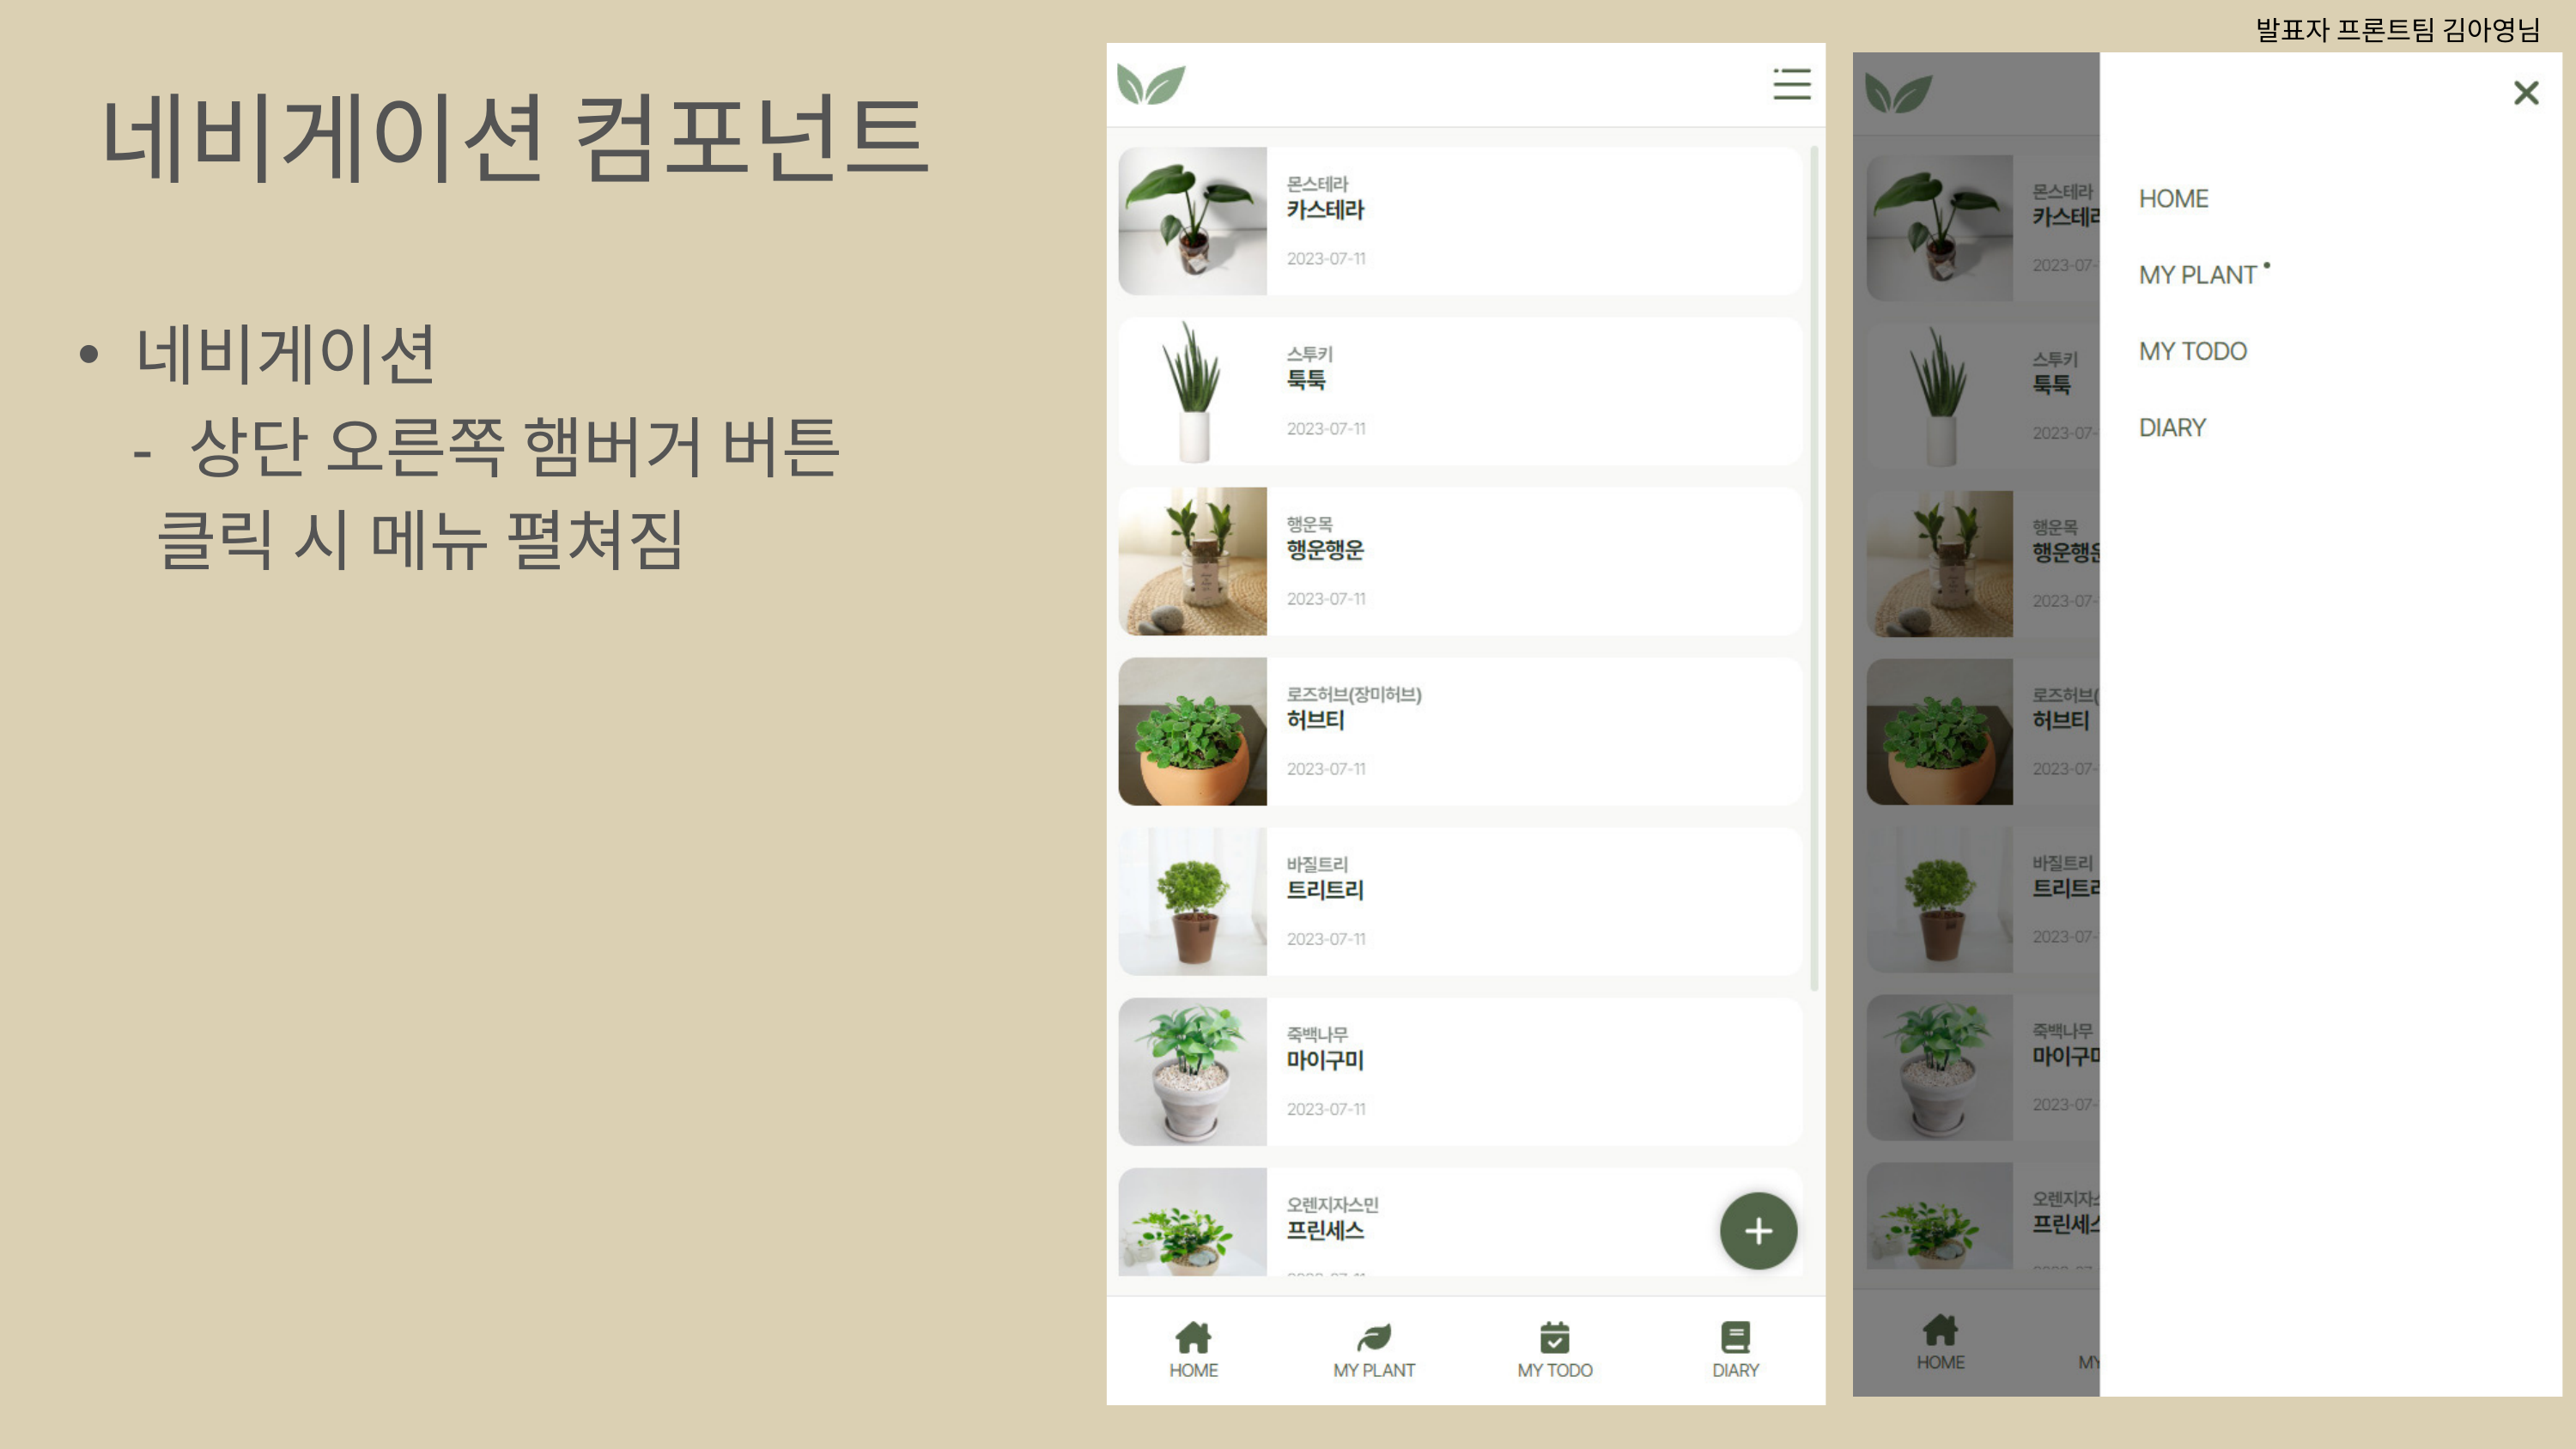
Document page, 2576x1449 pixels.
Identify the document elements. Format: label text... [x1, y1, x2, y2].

text_box 네비게이션 컴포넌트 [0, 34, 1054, 196]
text_box 발표자 프론트팀 김아영님 [2236, 8, 2563, 46]
text_box [1853, 52, 2563, 1397]
text_box 네비게이션 - 상단 오른쪽 햄버거 버튼 클릭 시 메뉴 펼쳐짐 [21, 300, 940, 579]
text_box [1106, 43, 1826, 1405]
